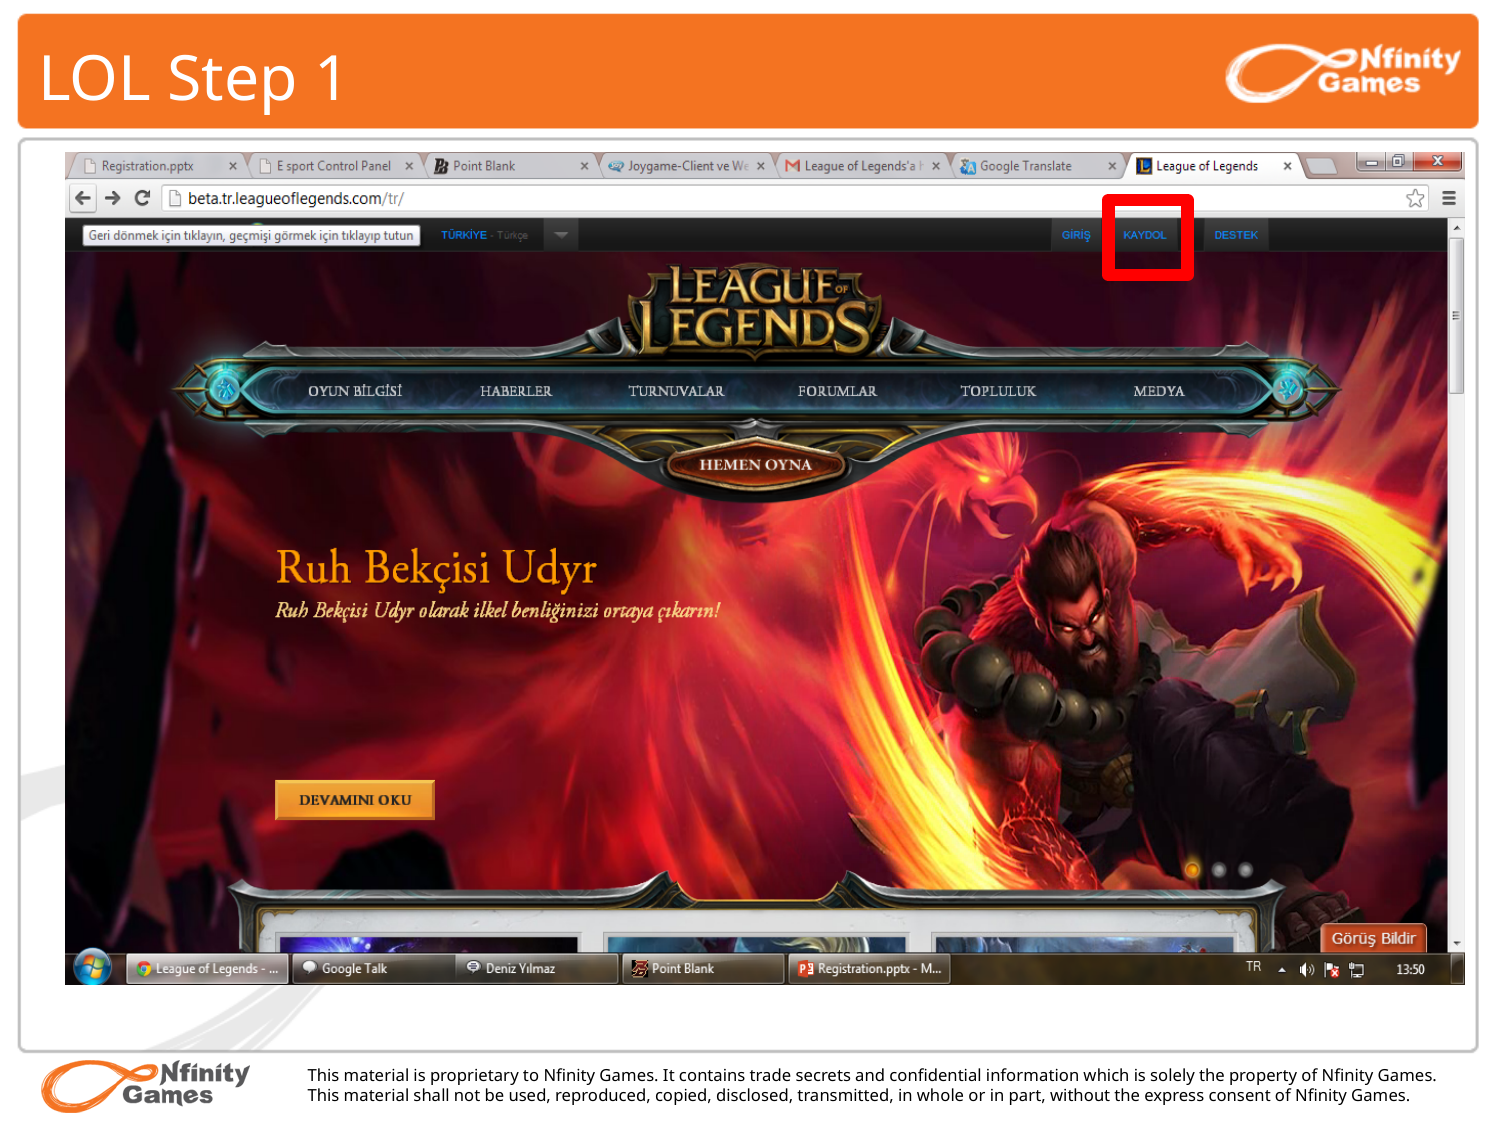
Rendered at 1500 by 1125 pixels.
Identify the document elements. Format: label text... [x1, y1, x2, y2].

title LOL Step 1 [23, 33, 1109, 118]
picture [0, 0, 1500, 1125]
